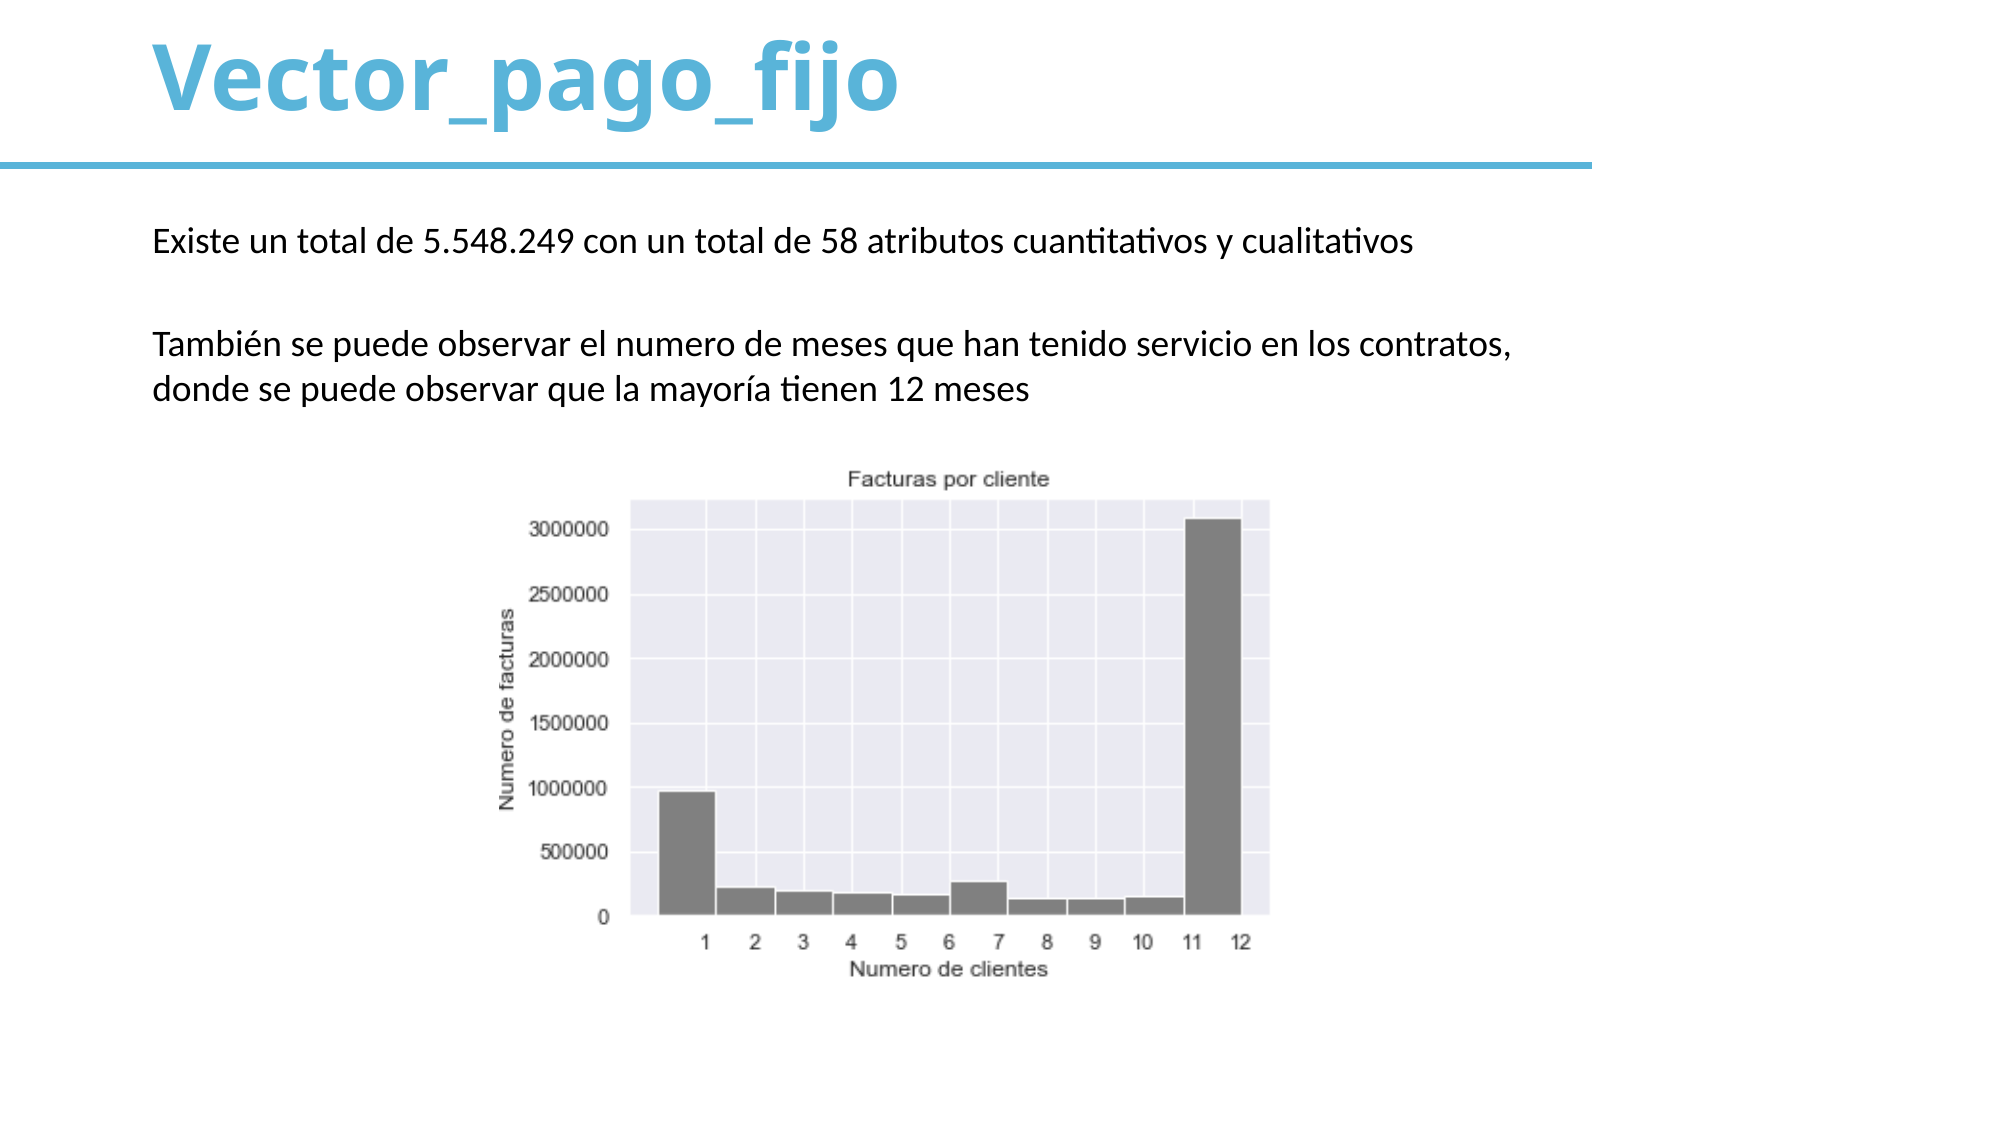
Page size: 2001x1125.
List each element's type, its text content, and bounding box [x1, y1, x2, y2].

text_box Existe un total de 5.548.249 con un total de 58 atributos cuantitativos y cualitativos [137, 208, 1622, 269]
title Vector_pago_fijo [137, 22, 1863, 139]
text_box También se puede observar el numero de meses que han tenido servicio en los contratos, donde se puede observar que la mayoría tienen 12 meses [137, 311, 1622, 417]
picture [499, 460, 1276, 983]
